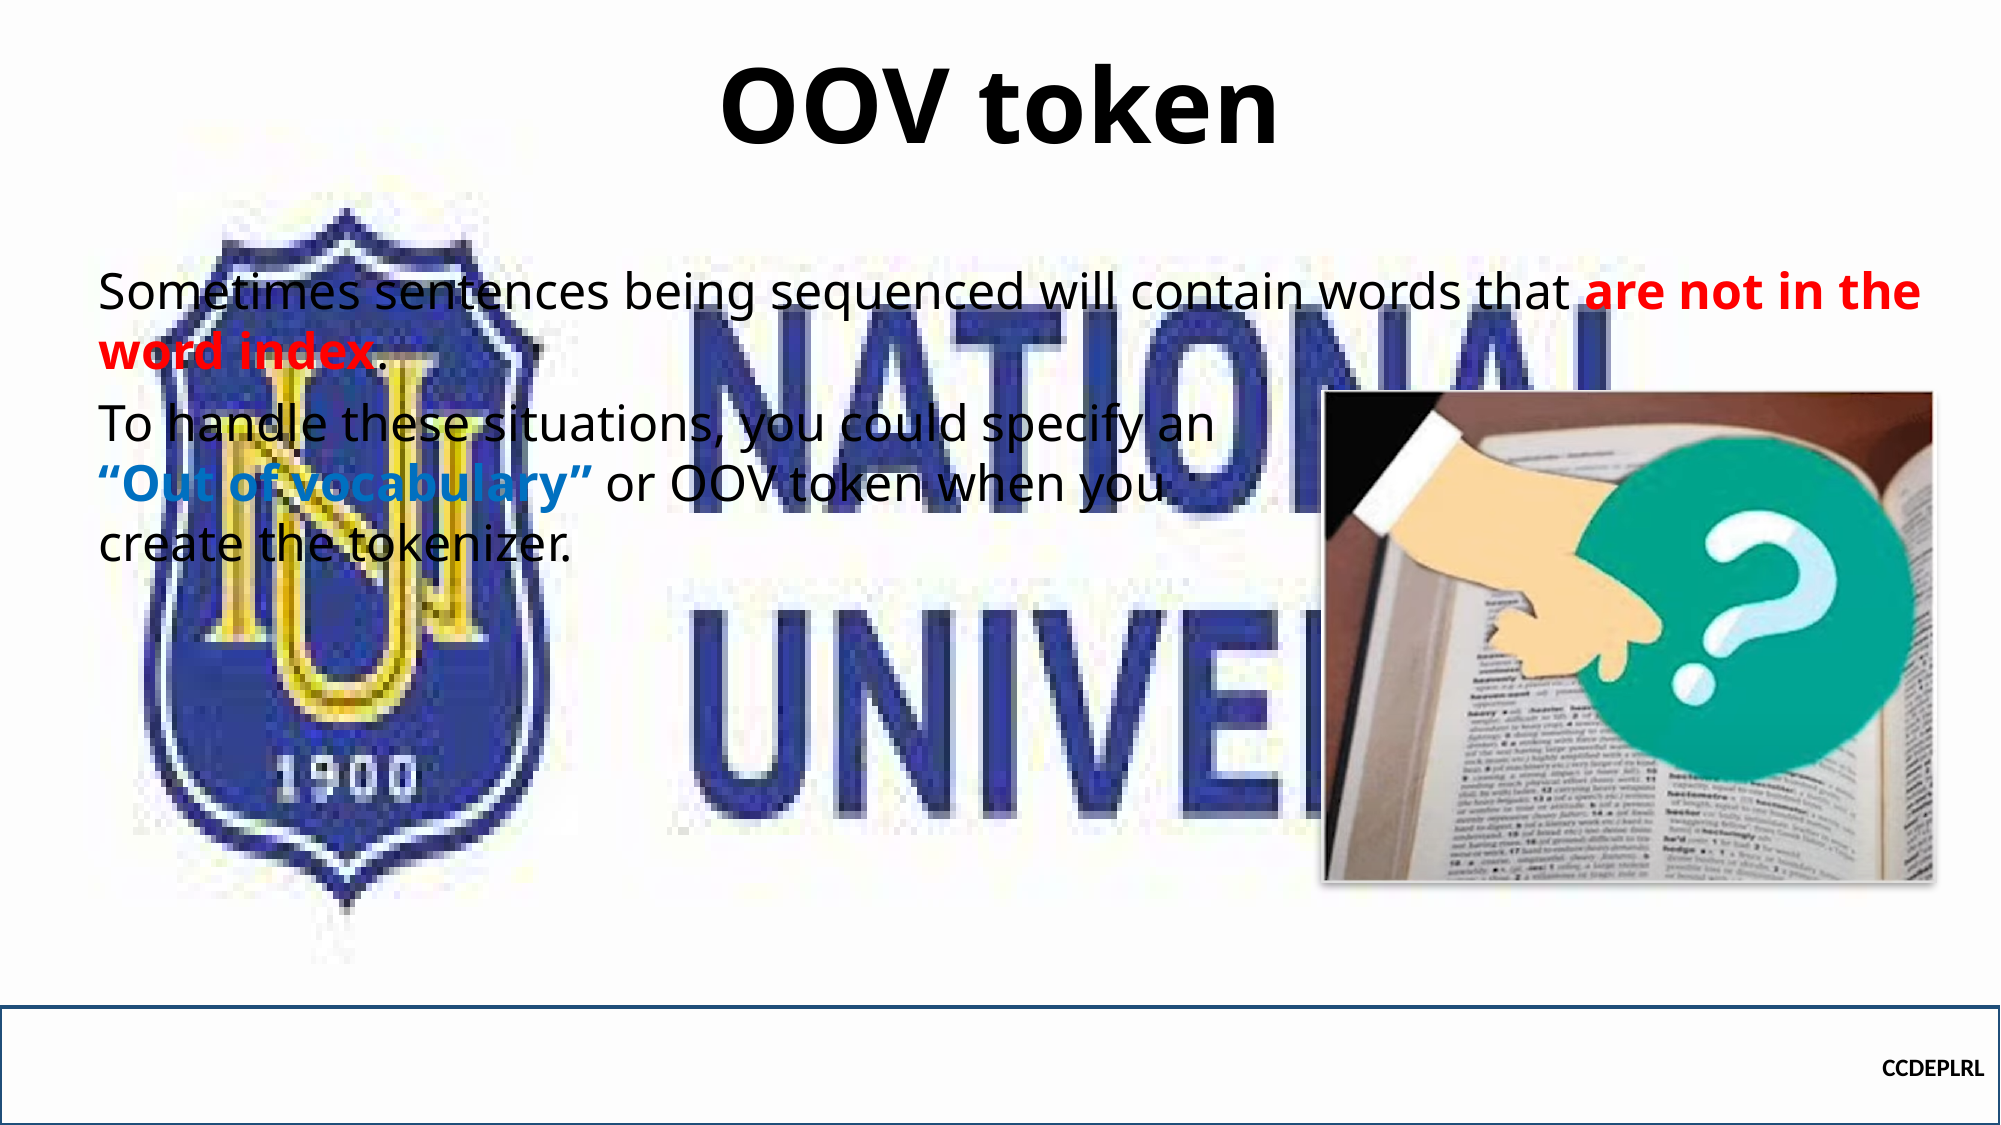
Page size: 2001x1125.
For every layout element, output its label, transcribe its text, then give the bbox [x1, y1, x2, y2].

title OOV token [180, 55, 1820, 172]
picture [0, 0, 2000, 1007]
text_box To handle these situations, you could specify an “Out of vocabulary” or OOV token when you create the tokenizer. [84, 384, 1273, 579]
text_box Sometimes sentences being sequenced will contain words that are not in the word index. [83, 252, 1957, 387]
text_box [83, 387, 1916, 688]
footer CCDEPLRL [0, 1007, 2000, 1125]
text_box [83, 172, 1916, 252]
